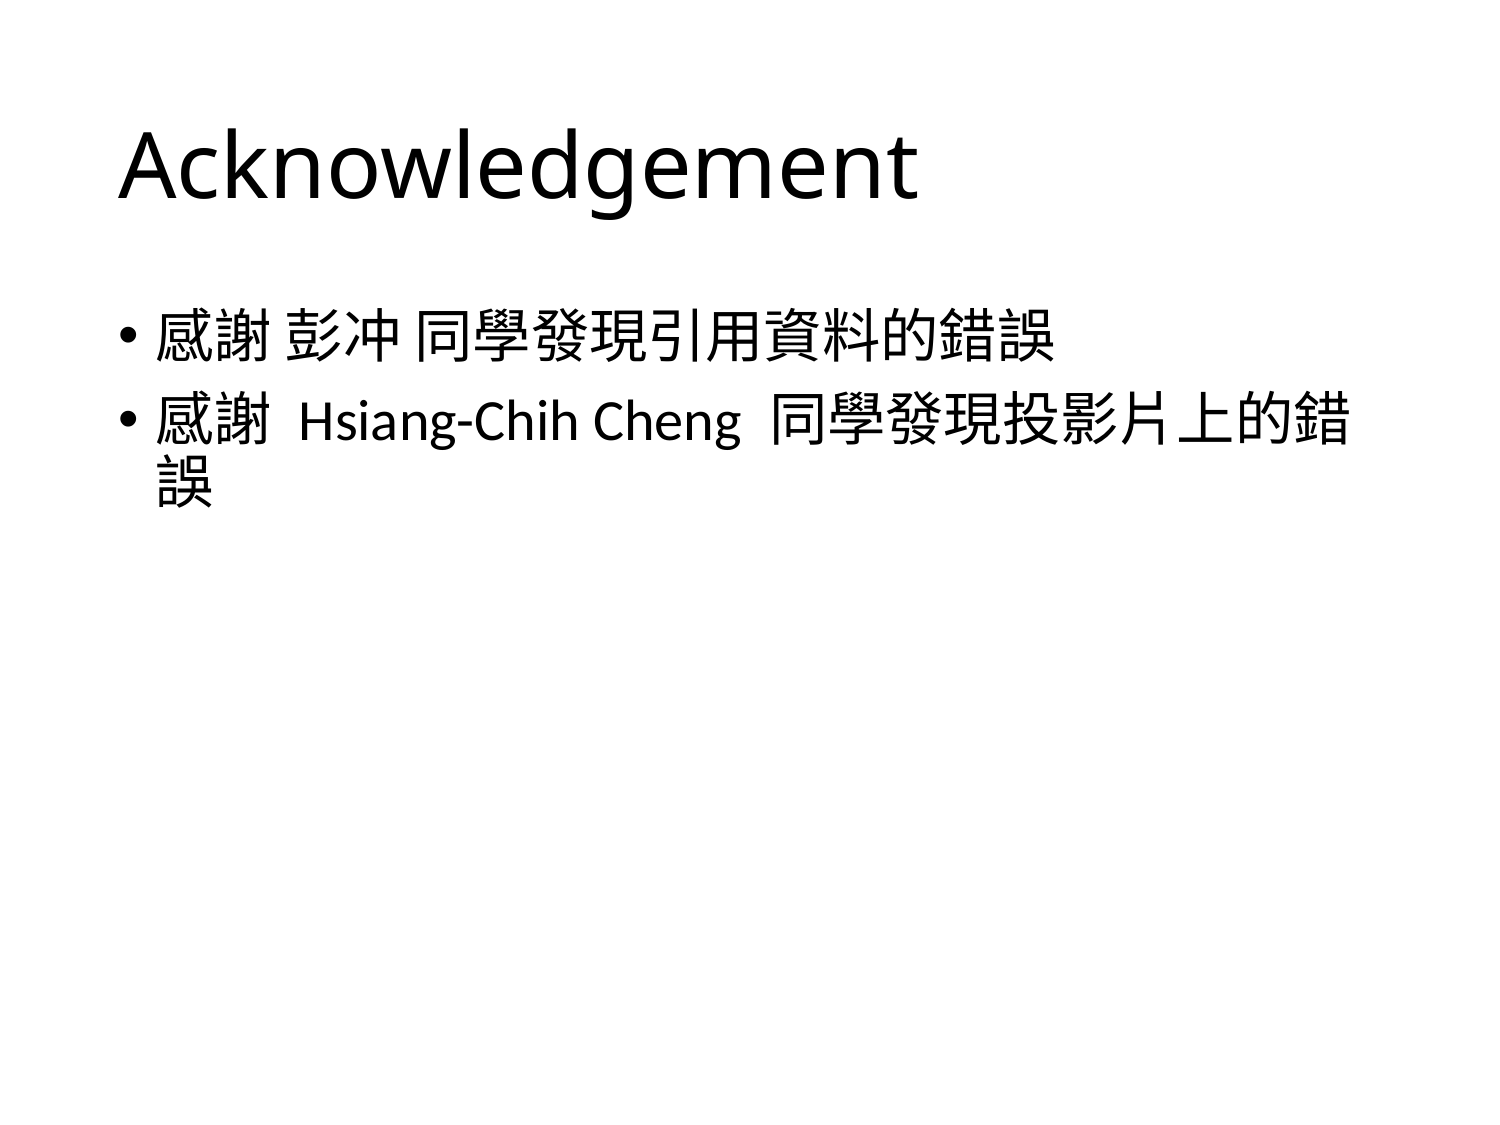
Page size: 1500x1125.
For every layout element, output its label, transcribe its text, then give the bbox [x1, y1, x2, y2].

list 感謝 彭冲 同學發現引用資料的錯誤 感謝 Hsiang-Chih Cheng 同學發現投影片上的錯誤 [103, 299, 1397, 1014]
title Acknowledgement [103, 59, 1397, 278]
